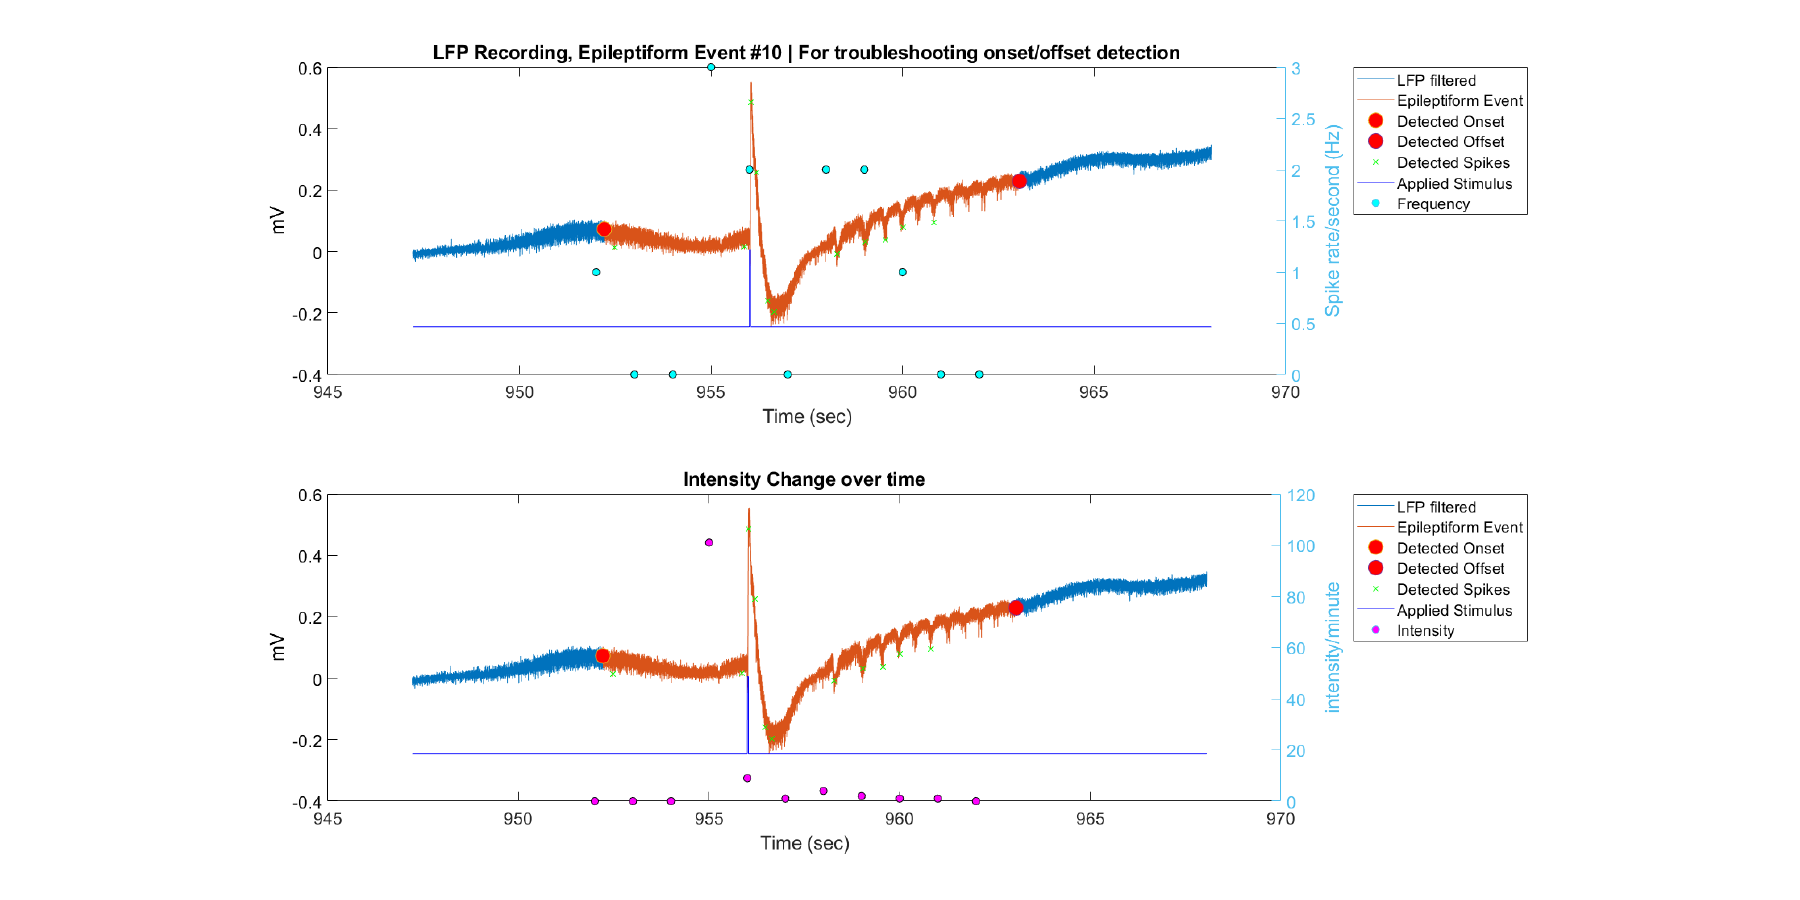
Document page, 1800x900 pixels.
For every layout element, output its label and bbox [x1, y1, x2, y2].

picture [126, 0, 1674, 900]
